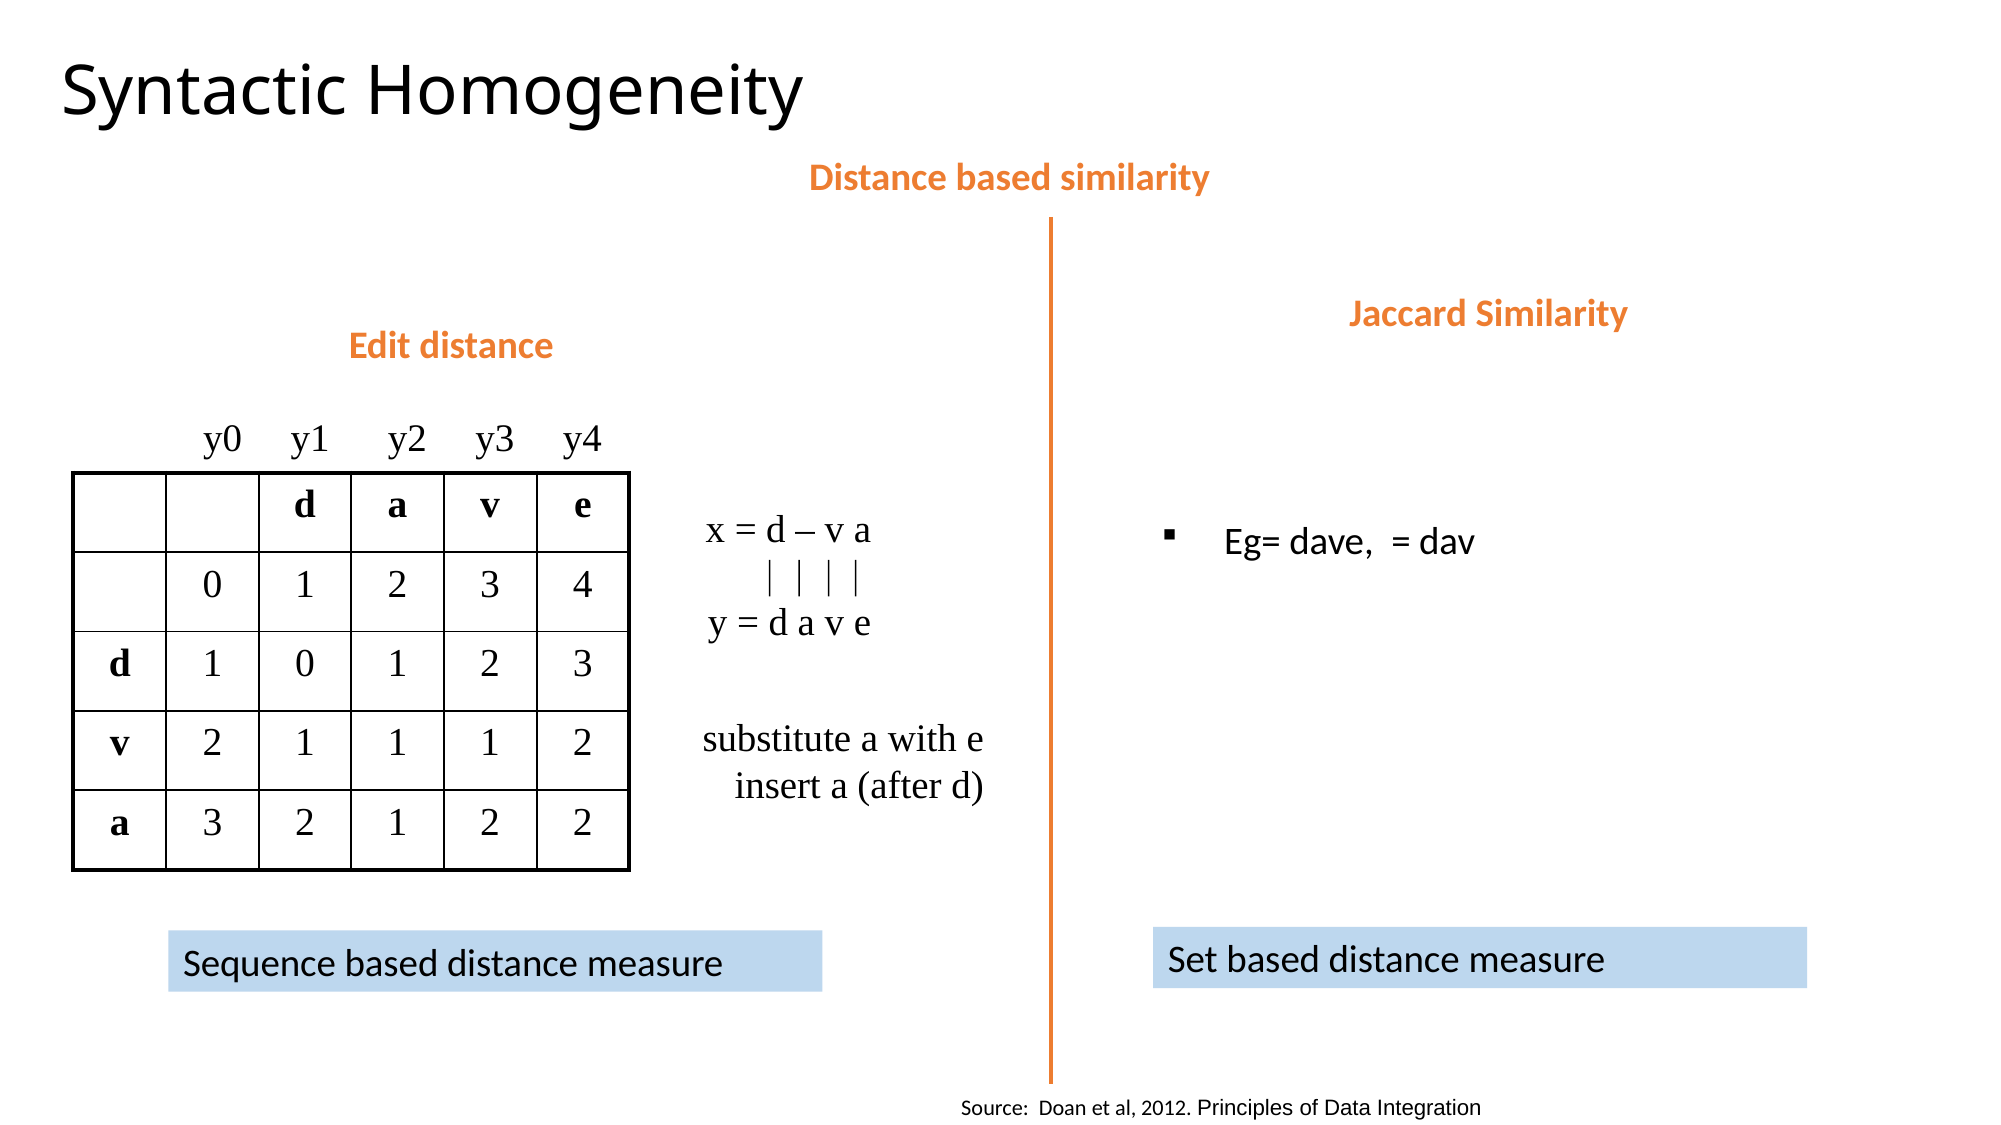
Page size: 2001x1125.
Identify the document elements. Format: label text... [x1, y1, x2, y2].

table_header v [445, 475, 536, 551]
table_cell d [75, 632, 165, 710]
text_box Sequence based distance measure [168, 930, 823, 992]
table_cell 2 [167, 712, 258, 789]
text_box Source: Doan et al, 2012. Principles of Data Integration [946, 1083, 1950, 1125]
table_cell [75, 553, 165, 631]
table_cell 2 [352, 553, 443, 631]
table_header [75, 475, 165, 551]
table_cell 2 [445, 791, 536, 868]
table_cell 1 [352, 632, 443, 710]
text_box Jaccard Similarity [1334, 280, 1644, 342]
table_cell 0 [167, 553, 258, 631]
text_box Set based distance measure [1153, 926, 1808, 989]
table_header d [260, 475, 350, 551]
text_box y0 y1 y2 y3 y4 [188, 405, 618, 467]
text_box Distance based similarity [794, 144, 1225, 206]
text_box substitute a with e insert a (after d) [687, 705, 999, 814]
table_cell 3 [445, 553, 536, 631]
table_header e [538, 475, 627, 551]
table_cell 3 [538, 632, 627, 710]
table_cell 3 [167, 791, 258, 868]
table_cell 2 [538, 791, 627, 868]
table_cell 1 [352, 712, 443, 789]
table_cell 0 [260, 632, 350, 710]
table_header [167, 475, 258, 551]
table_cell 2 [538, 712, 627, 789]
table_cell 4 [538, 553, 627, 631]
table_cell 1 [352, 791, 443, 868]
table_cell 1 [260, 553, 350, 631]
text_box x = d – v a y = d a v e [690, 496, 887, 651]
table_cell 2 [445, 632, 536, 710]
table_header a [352, 475, 443, 551]
text_box Edit distance [333, 311, 569, 374]
table_cell 1 [445, 712, 536, 789]
table_cell 2 [260, 791, 350, 868]
table_cell 1 [260, 712, 350, 789]
table_cell 1 [167, 632, 258, 710]
table_cell v [75, 712, 165, 789]
title Syntactic Homogeneity [46, 43, 825, 142]
table_cell a [75, 791, 165, 868]
